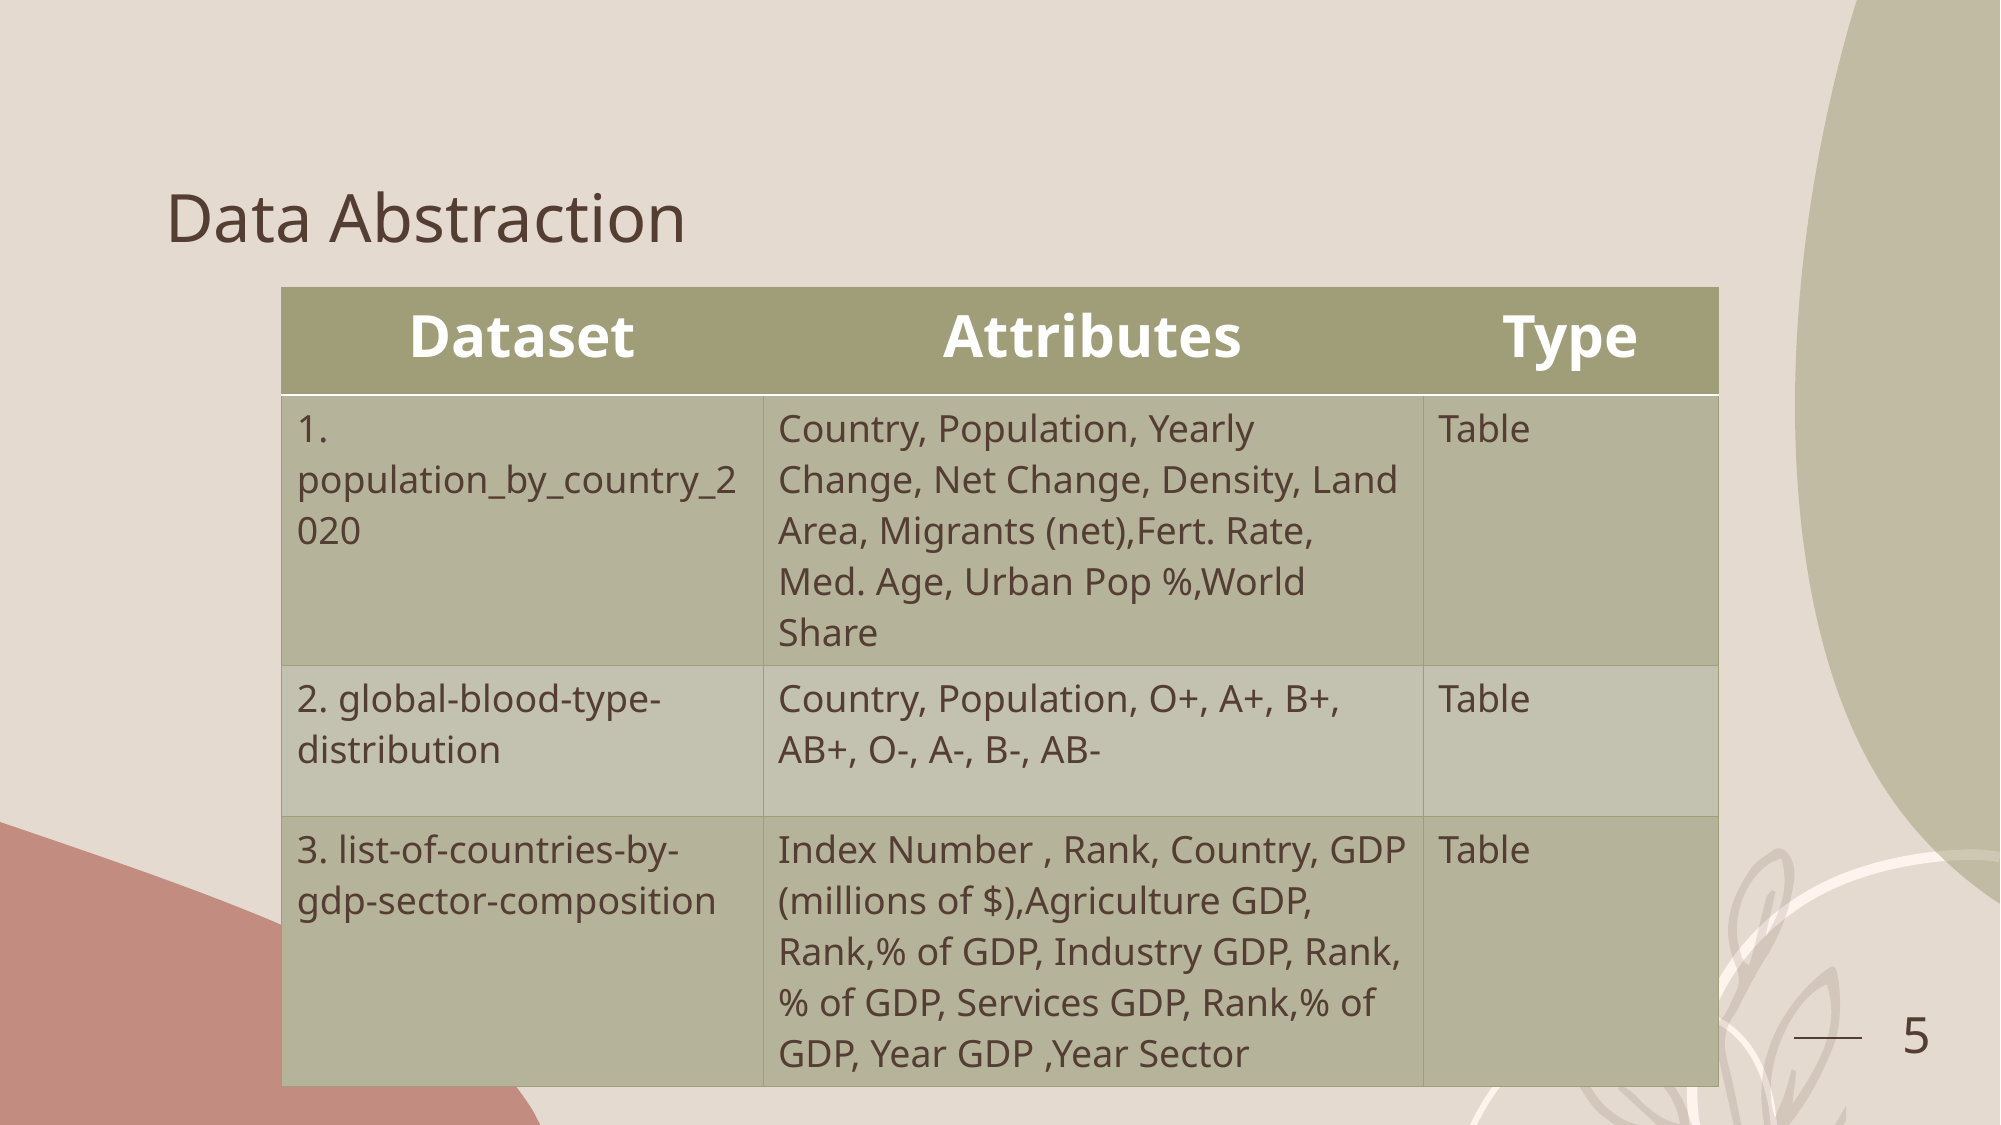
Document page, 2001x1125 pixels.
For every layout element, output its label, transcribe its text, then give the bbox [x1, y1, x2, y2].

table_cell Table [1424, 666, 1718, 816]
table_cell Country, Population, Yearly Change, Net Change, Density, Land Area, Migrants (net),Fert. Rate, Med. Age, Urban Pop %,World Share [764, 396, 1423, 665]
table_cell 1. population_by_country_2020 [282, 396, 763, 665]
title Data Abstraction [150, 149, 1386, 265]
table_cell 3. list-of-countries-by-gdp-sector-composition [282, 817, 763, 1086]
slide_number 5 [1862, 964, 1971, 1112]
table_header Type [1424, 288, 1718, 394]
table_cell Table [1424, 396, 1718, 665]
table_cell Index Number , Rank, Country, GDP (millions of $),Agriculture GDP, Rank,% of GDP, Industry GDP, Rank,% of GDP, Services GDP, Rank,% of GDP, Year GDP ,Year Sector [764, 817, 1423, 1086]
table_cell Country, Population, O+, A+, B+, AB+, O-, A-, B-, AB- [764, 666, 1423, 816]
table_header Attributes [764, 288, 1423, 394]
table_header Dataset [282, 288, 763, 394]
table_cell 2. global-blood-type-distribution [282, 666, 763, 816]
table_cell Table [1424, 817, 1718, 1086]
